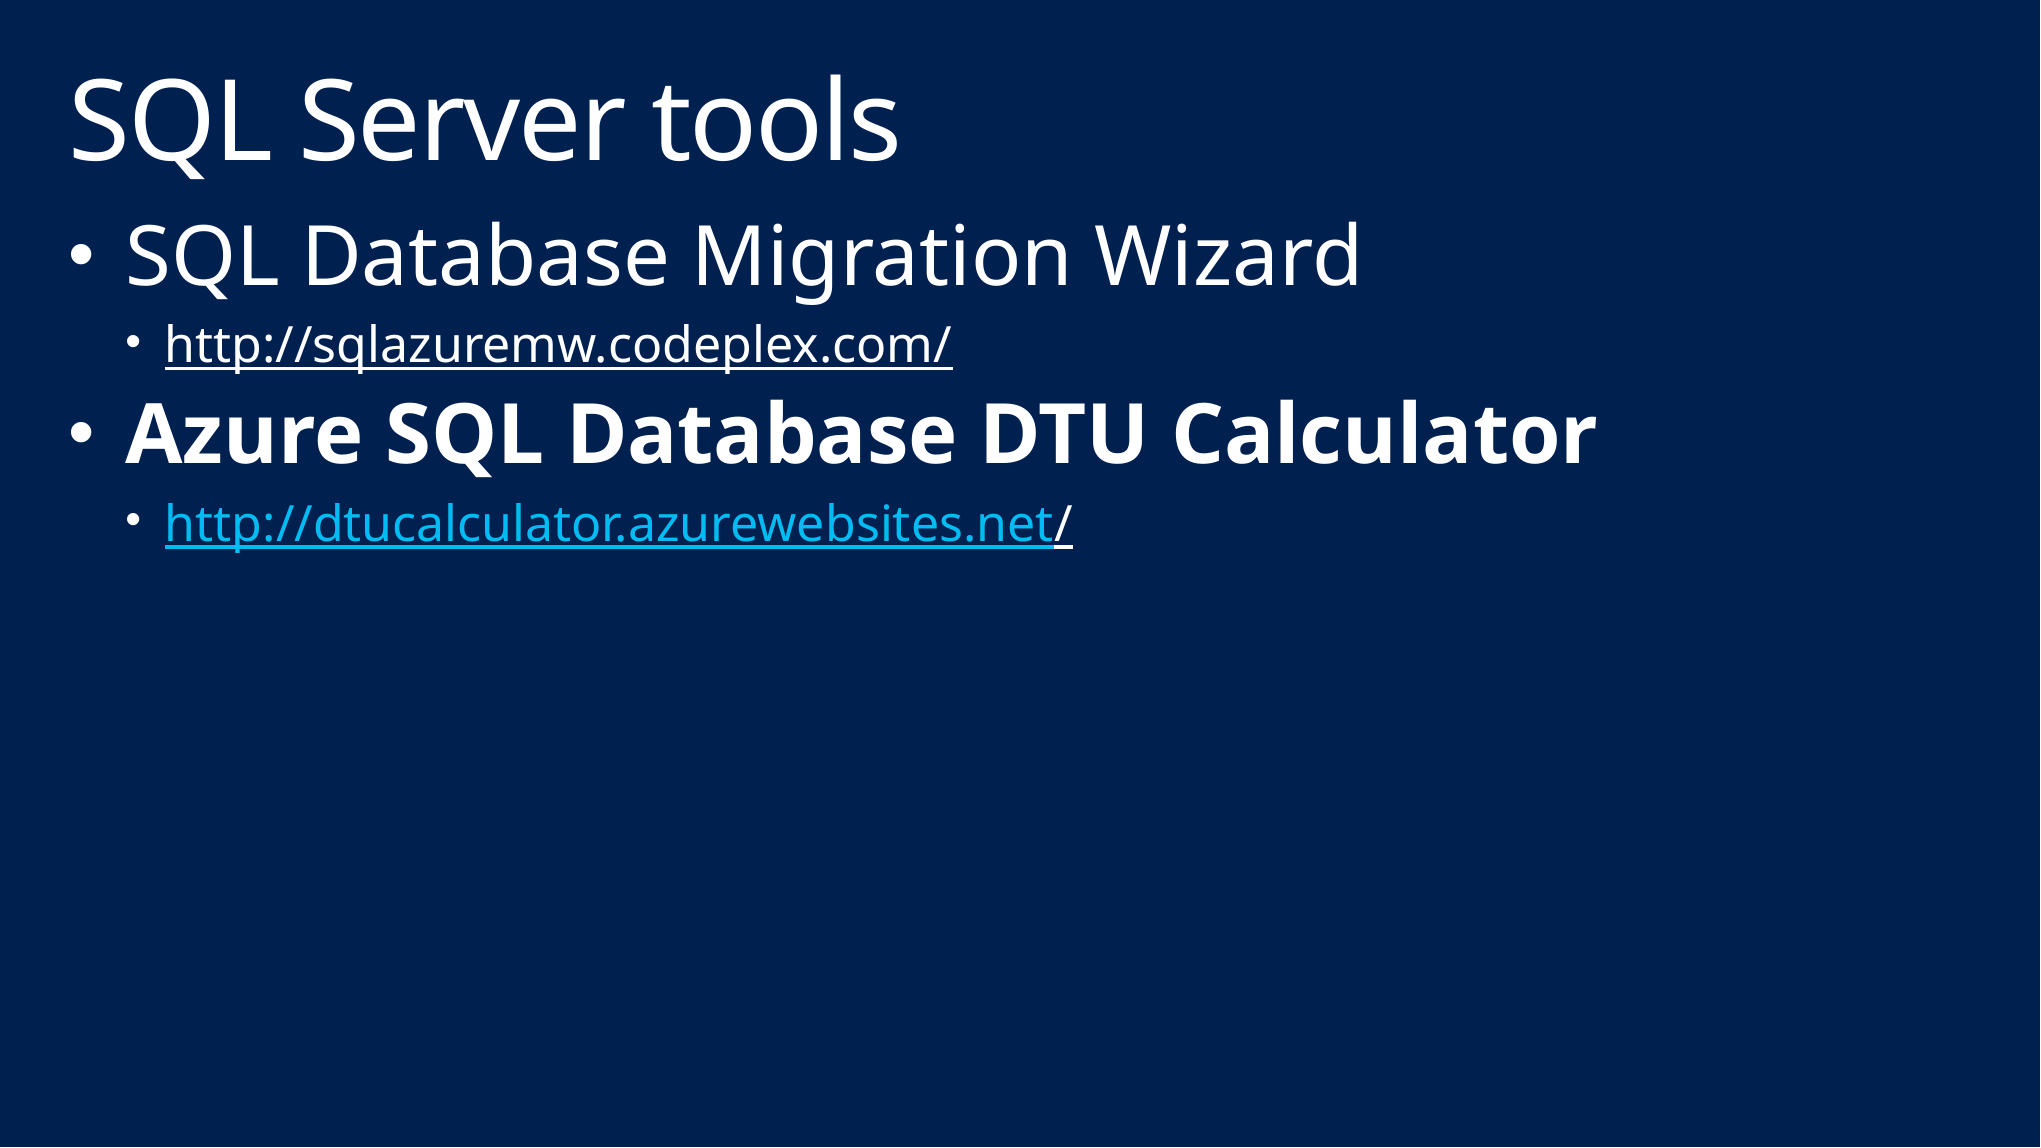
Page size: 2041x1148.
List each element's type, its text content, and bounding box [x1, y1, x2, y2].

title SQL Server tools [45, 48, 1996, 199]
list SQL Database Migration Wizard http://sqlazuremw.codeplex.com/ Azure SQL Database DTU Calculator http://dtucalculator.azurewebsites.net/ [45, 199, 1996, 565]
